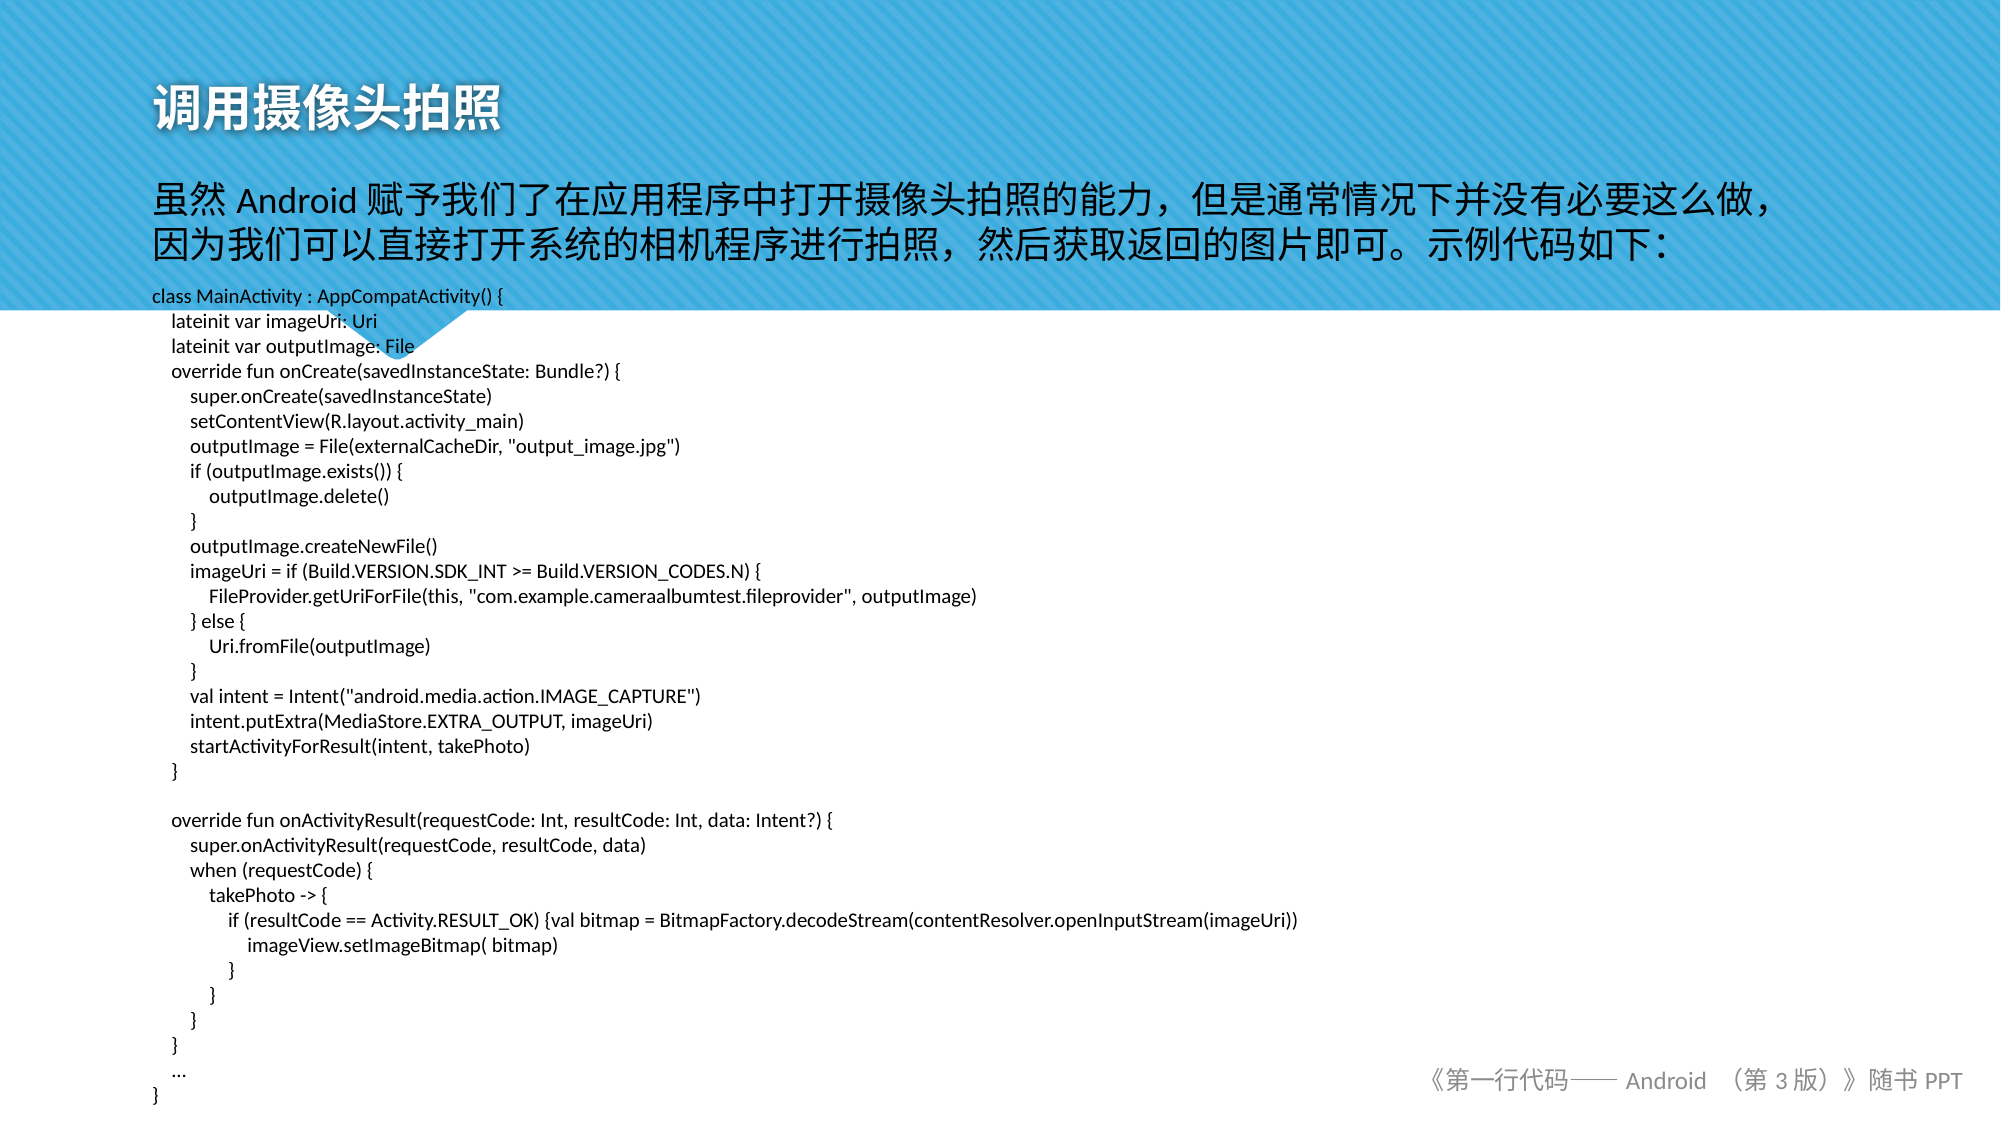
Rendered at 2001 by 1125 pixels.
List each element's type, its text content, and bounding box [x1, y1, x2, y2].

title 调用摄像头拍照 [137, 59, 1863, 144]
text_box 虽然Android赋予我们了在应用程序中打开摄像头拍照的能力，但是通常情况下并没有必要这么做，因为我们可以直接打开系统的相机程序进行拍照，然后获取返回的图片即可。示例代码如下： [137, 169, 1831, 274]
text_box class MainActivity : AppCompatActivity() { lateinit var imageUri: Uri lateinit var outputImage: File override fun onCreate(savedInstanceState: Bundle?) { super.onCreate(savedInstanceState) setContentView(R.layout.activity_main) outputImage = File(externalCacheDir, "output_image.jpg") if (outputImage.exists()) { outputImage.delete() } outputImage.createNewFile() imageUri = if (Build.VERSION.SDK_INT >= Build.VERSION_CODES.N) { FileProvider.getUriForFile(this, "com.example.cameraalbumtest.fileprovider", outputImage) } else { Uri.fromFile(outputImage) } val intent = Intent("android.media.action.IMAGE_CAPTURE") intent.putExtra(MediaStore.EXTRA_OUTPUT, imageUri) startActivityForResult(intent, takePhoto) } override fun onActivityResult(requestCode: Int, resultCode: Int, data: Intent?) { super.onActivityResult(requestCode, resultCode, data) when (requestCode) { takePhoto -> { if (resultCode == Activity.RESULT_OK) {val bitmap = BitmapFactory.decodeStream(contentResolver.openInputStream(imageUri)) imageView.setImageBitmap( bitmap) } } } } ... } [137, 275, 1564, 1115]
